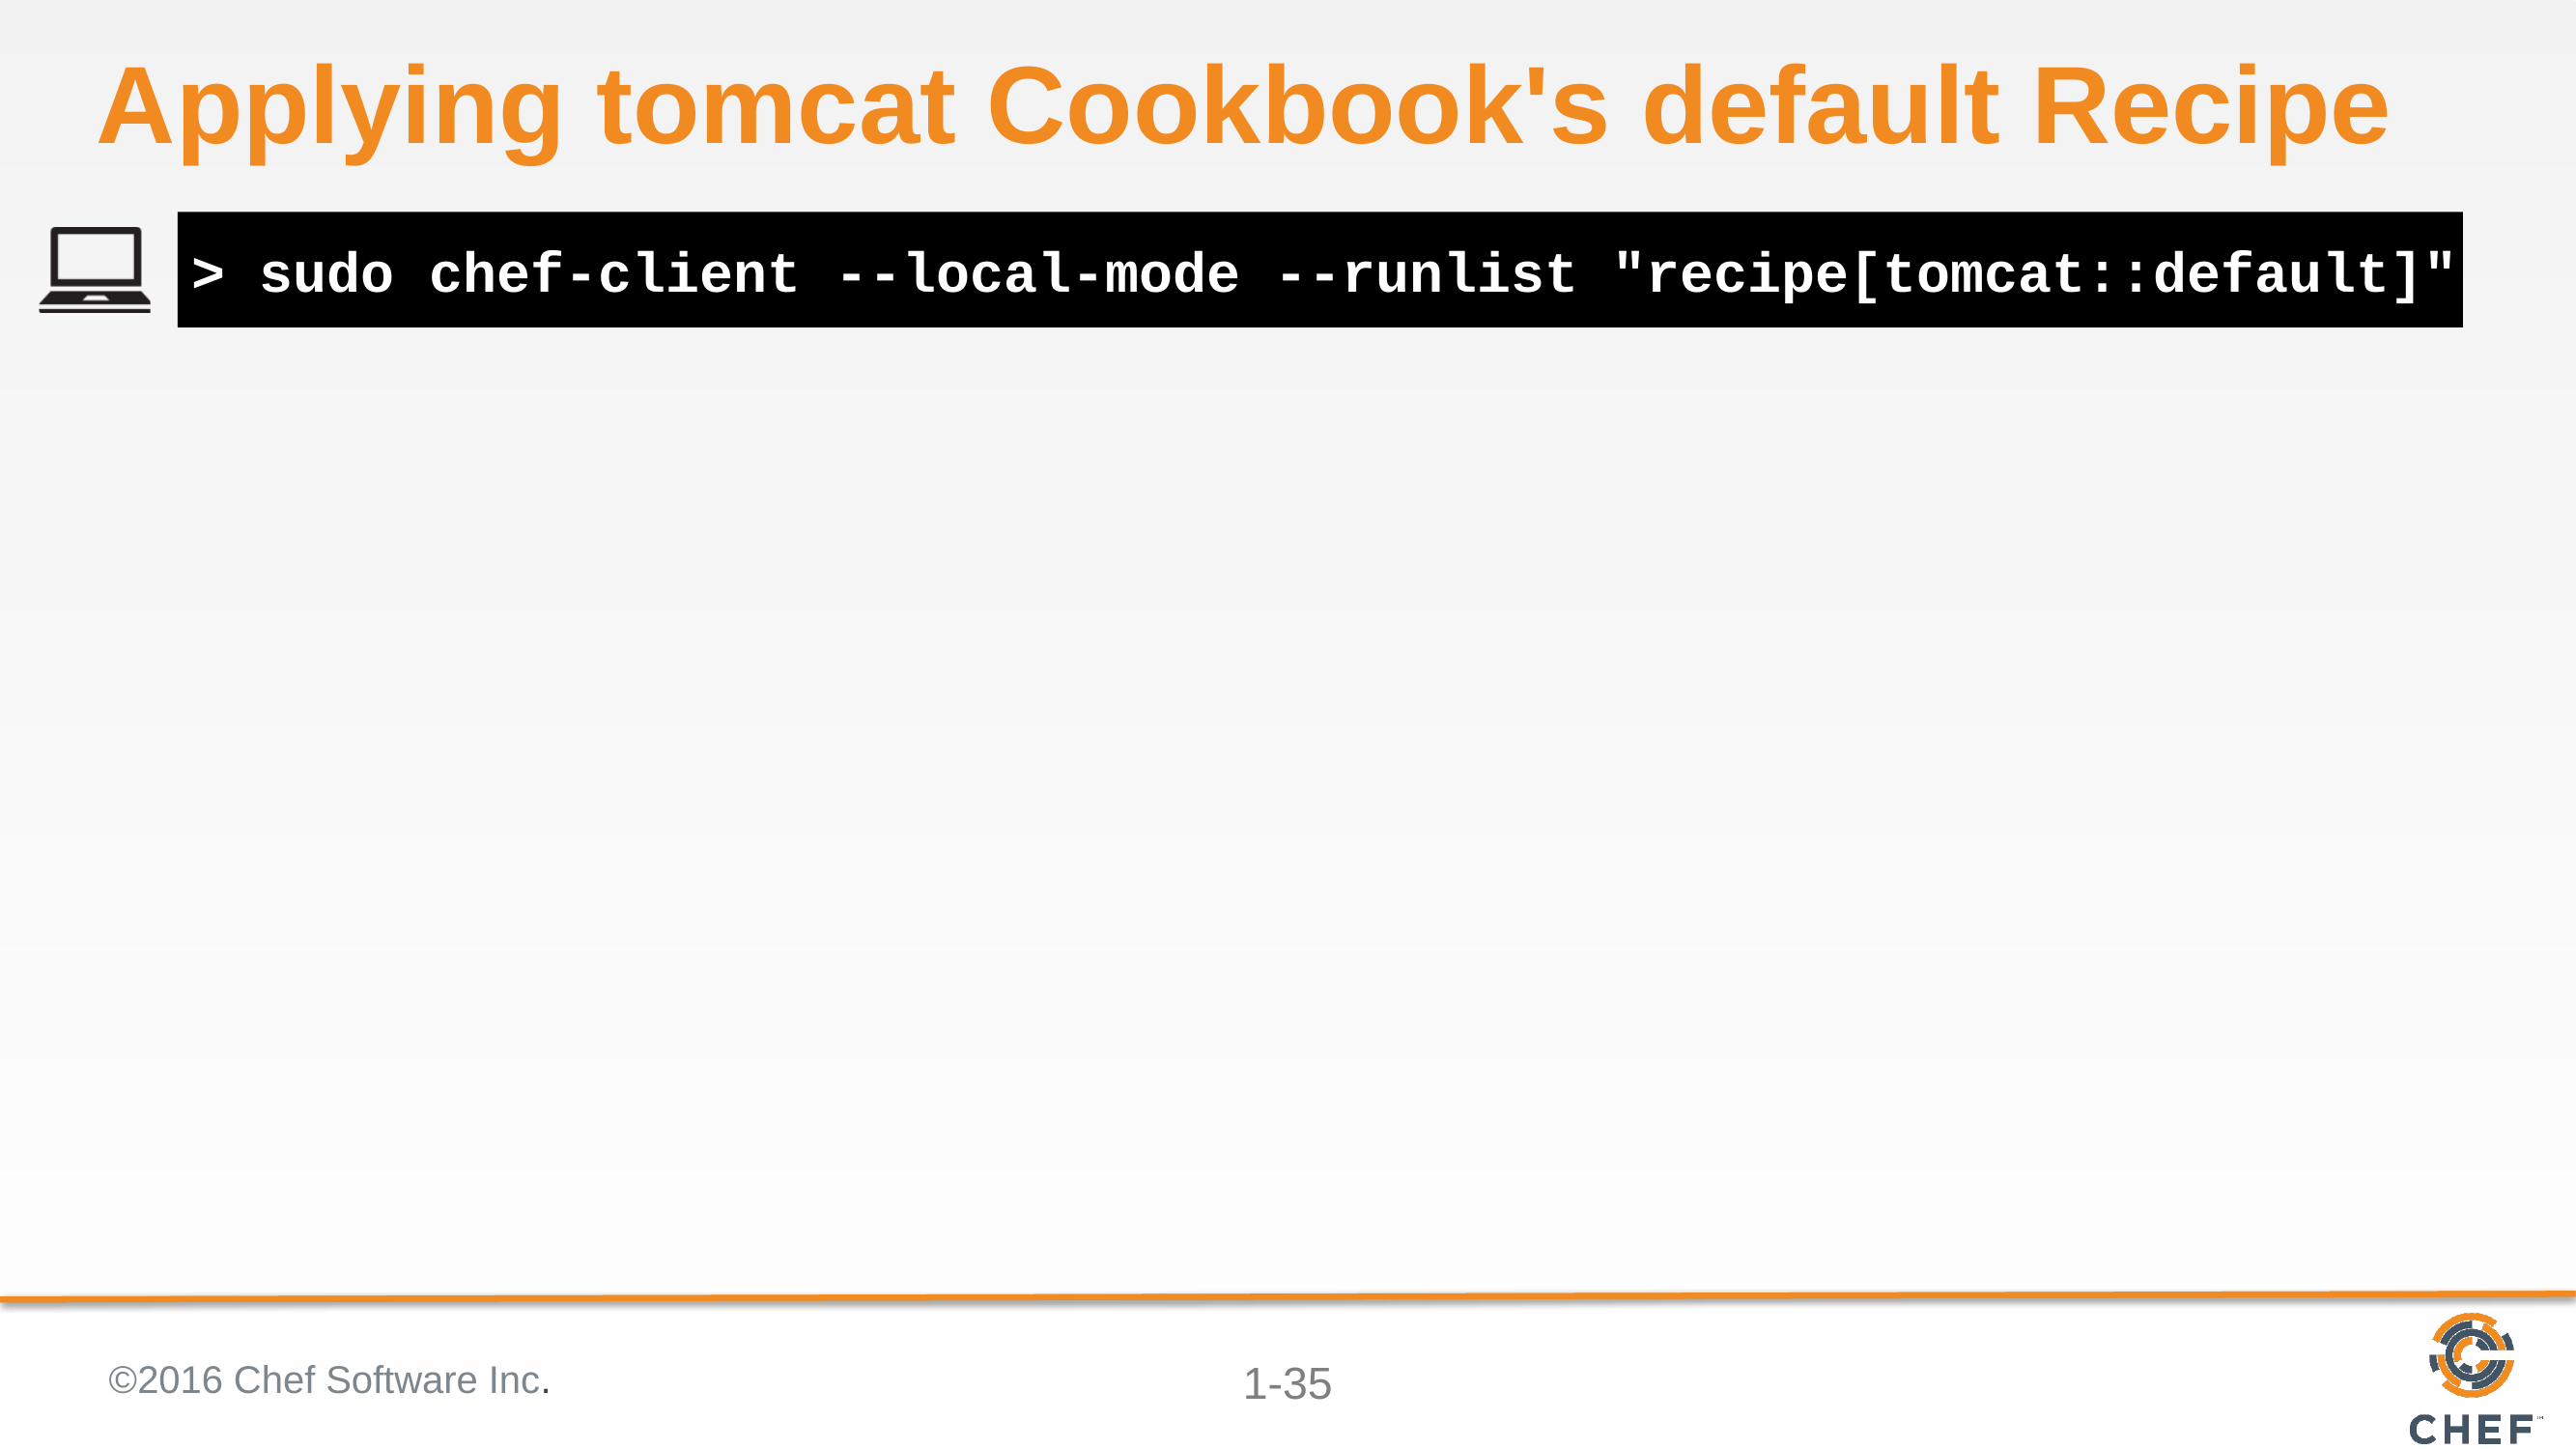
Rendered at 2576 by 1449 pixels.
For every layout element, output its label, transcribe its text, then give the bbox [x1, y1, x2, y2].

picture [2399, 1297, 2551, 1449]
title Applying tomcat Cookbook's default Recipe [96, 48, 2463, 180]
list > sudo chef-client --local-mode --runlist "recipe[tomcat::default]" [177, 212, 2463, 327]
